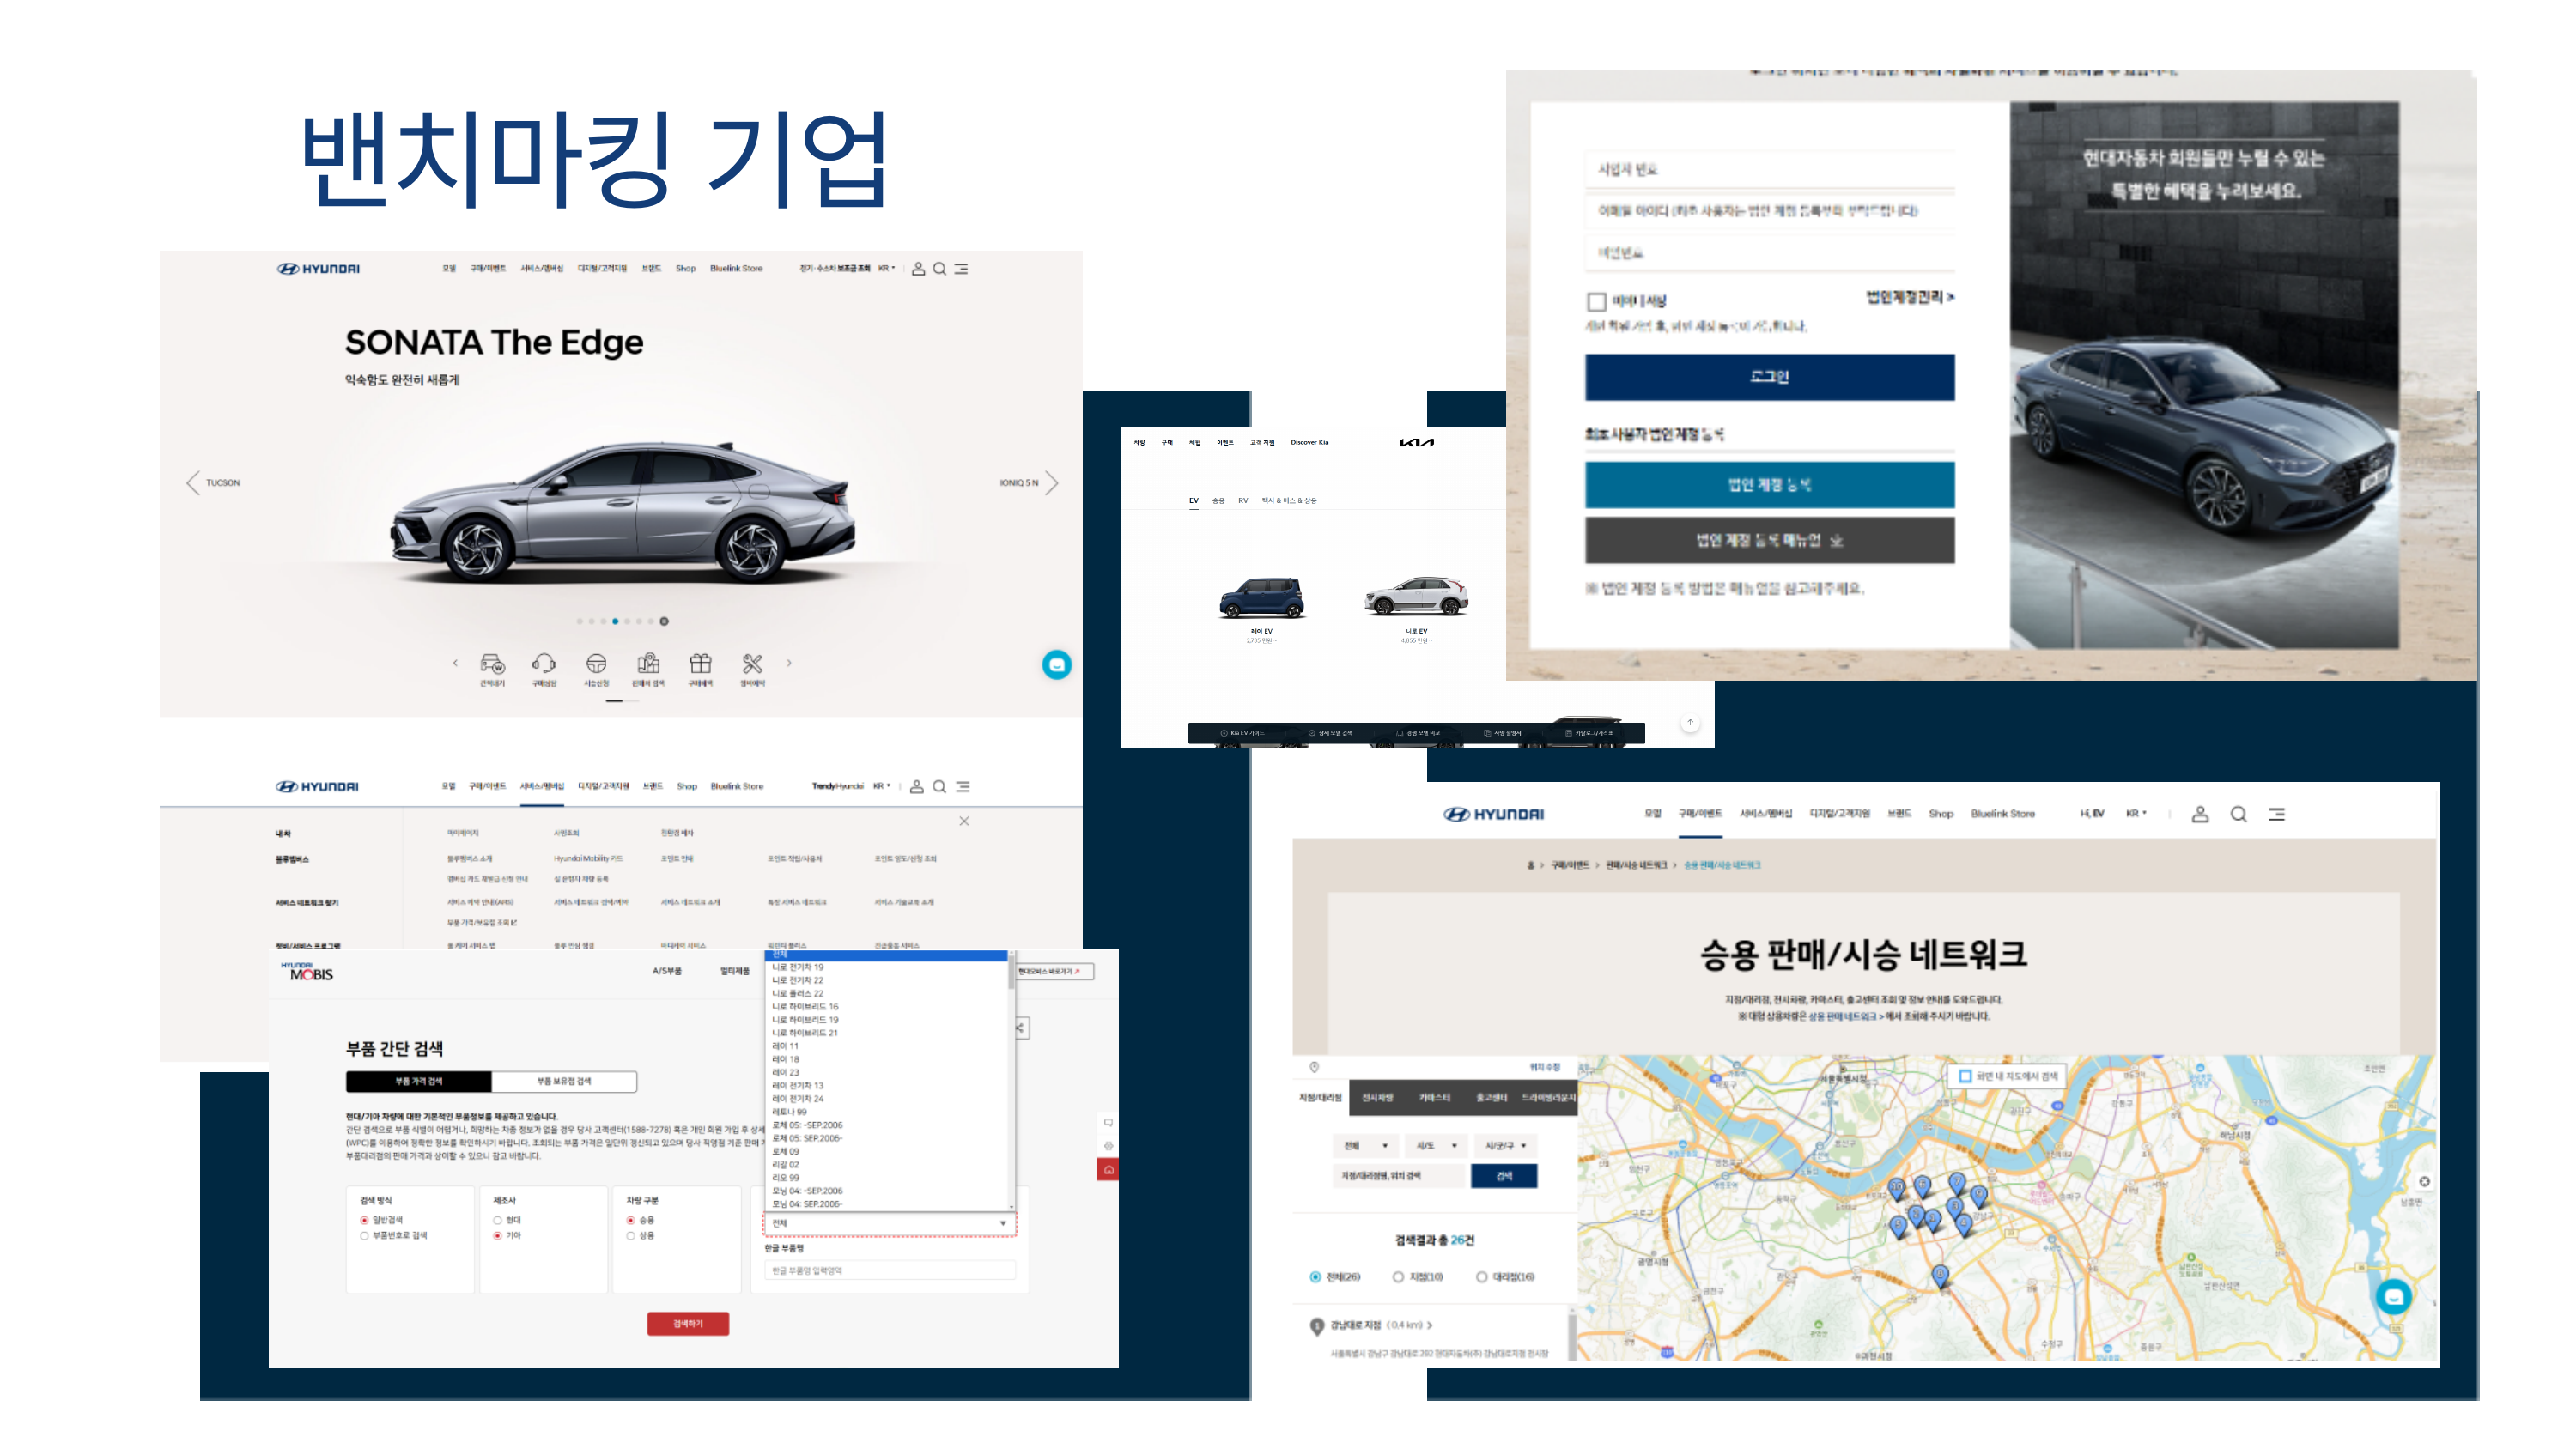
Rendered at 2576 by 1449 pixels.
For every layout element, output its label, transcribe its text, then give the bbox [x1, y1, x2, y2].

text_box 밴치마킹 기업 [295, 64, 2298, 227]
picture [160, 69, 2480, 1401]
